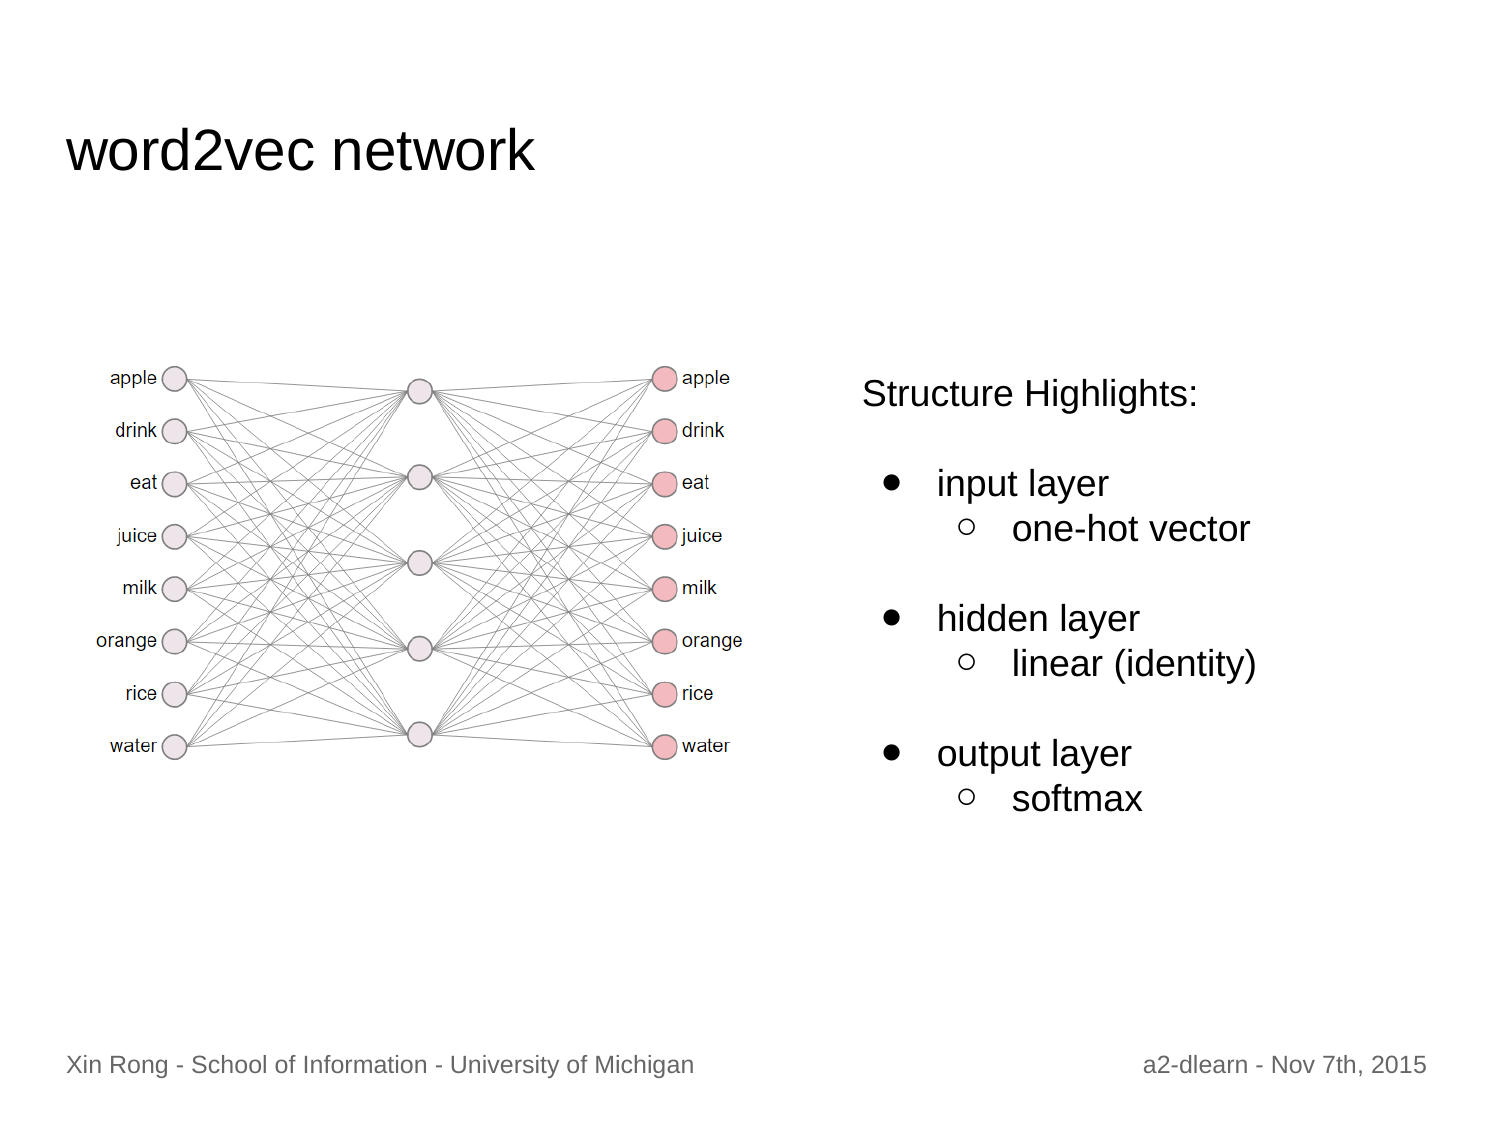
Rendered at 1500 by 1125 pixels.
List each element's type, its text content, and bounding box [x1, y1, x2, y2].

title word2vec network [51, 97, 1449, 223]
text_box Structure Highlights: input layer one-hot vector hidden layer linear (identity) output layer softmax [846, 353, 1396, 861]
picture [90, 353, 765, 772]
